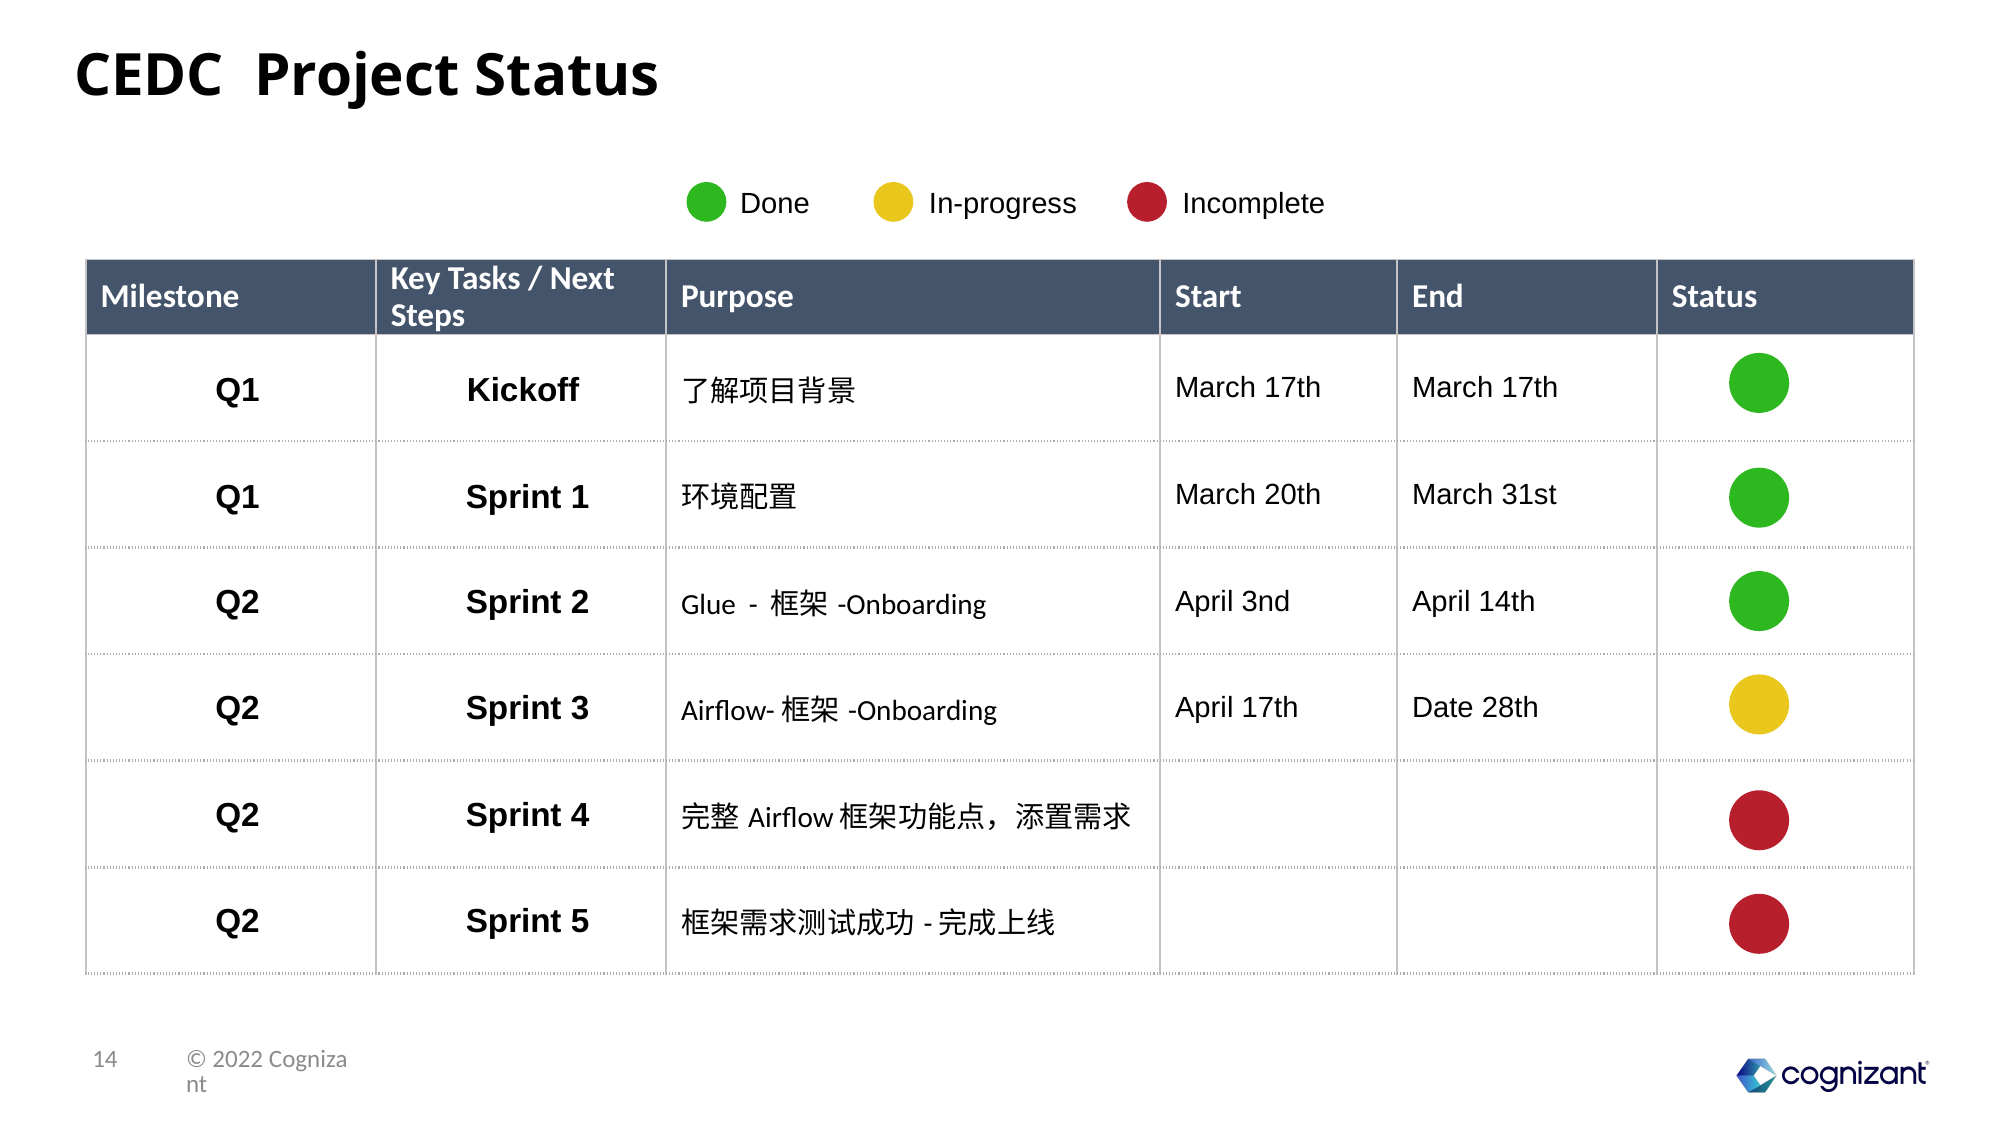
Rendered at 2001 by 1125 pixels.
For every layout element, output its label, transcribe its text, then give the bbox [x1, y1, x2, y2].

table_cell Q2 [87, 867, 375, 974]
text_box [1728, 466, 1791, 529]
table_cell Date 28th [1398, 654, 1656, 761]
table_cell Sprint 1 [377, 441, 665, 548]
table_cell Q2 [87, 654, 375, 761]
table_cell Q1 [87, 335, 375, 441]
table_cell [1658, 761, 1913, 867]
table_cell [1398, 761, 1656, 867]
table_cell 环境配置 [667, 441, 1159, 548]
table_header Start [1161, 260, 1396, 334]
table_header Status [1658, 260, 1913, 334]
table_cell 完整Airflow框架功能点，添置需求 [667, 761, 1159, 867]
table_cell Kickoff [377, 335, 665, 441]
table_cell [1658, 441, 1913, 548]
table_cell Sprint 4 [377, 761, 665, 867]
table_cell April 3nd [1161, 548, 1396, 654]
slide_number 14 [75, 1027, 133, 1088]
table_cell Sprint 5 [377, 867, 665, 974]
text_box [1728, 673, 1791, 736]
table_cell March 20th [1161, 441, 1396, 548]
table_cell April 14th [1398, 548, 1656, 654]
picture [1719, 1042, 1943, 1109]
table_cell [1658, 867, 1913, 974]
table_cell [1161, 867, 1396, 974]
table_cell Sprint 2 [377, 548, 665, 654]
text_box [1728, 570, 1791, 633]
table_header Key Tasks / Next Steps [377, 260, 665, 334]
table_cell April 17th [1161, 654, 1396, 761]
table_cell March 17th [1161, 335, 1396, 441]
table_cell [1658, 335, 1913, 441]
table_cell Airflow-框架-Onboarding [667, 654, 1159, 761]
table_cell 了解项目背景 [667, 335, 1159, 441]
table_cell March 17th [1398, 335, 1656, 441]
table_cell [1658, 548, 1913, 654]
table_cell Q2 [87, 761, 375, 867]
text_box [1728, 351, 1791, 414]
table_cell Sprint 3 [377, 654, 665, 761]
table_cell Q2 [87, 548, 375, 654]
table_cell March 31st [1398, 441, 1656, 548]
table_cell Glue - 框架-Onboarding [667, 548, 1159, 654]
text_box [1728, 892, 1791, 955]
table_cell 框架需求测试成功-完成上线 [667, 867, 1159, 974]
table_header Milestone [87, 260, 375, 334]
footer © 2022 Cognizant [171, 1027, 368, 1088]
table_header Purpose [667, 260, 1159, 334]
table_header End [1398, 260, 1656, 334]
table_cell [1658, 654, 1913, 761]
title CEDC Project Status [74, 37, 1848, 88]
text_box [686, 176, 1341, 228]
table_cell [1161, 761, 1396, 867]
table_cell Q1 [87, 441, 375, 548]
table_cell [1398, 867, 1656, 974]
text_box [1728, 789, 1791, 852]
